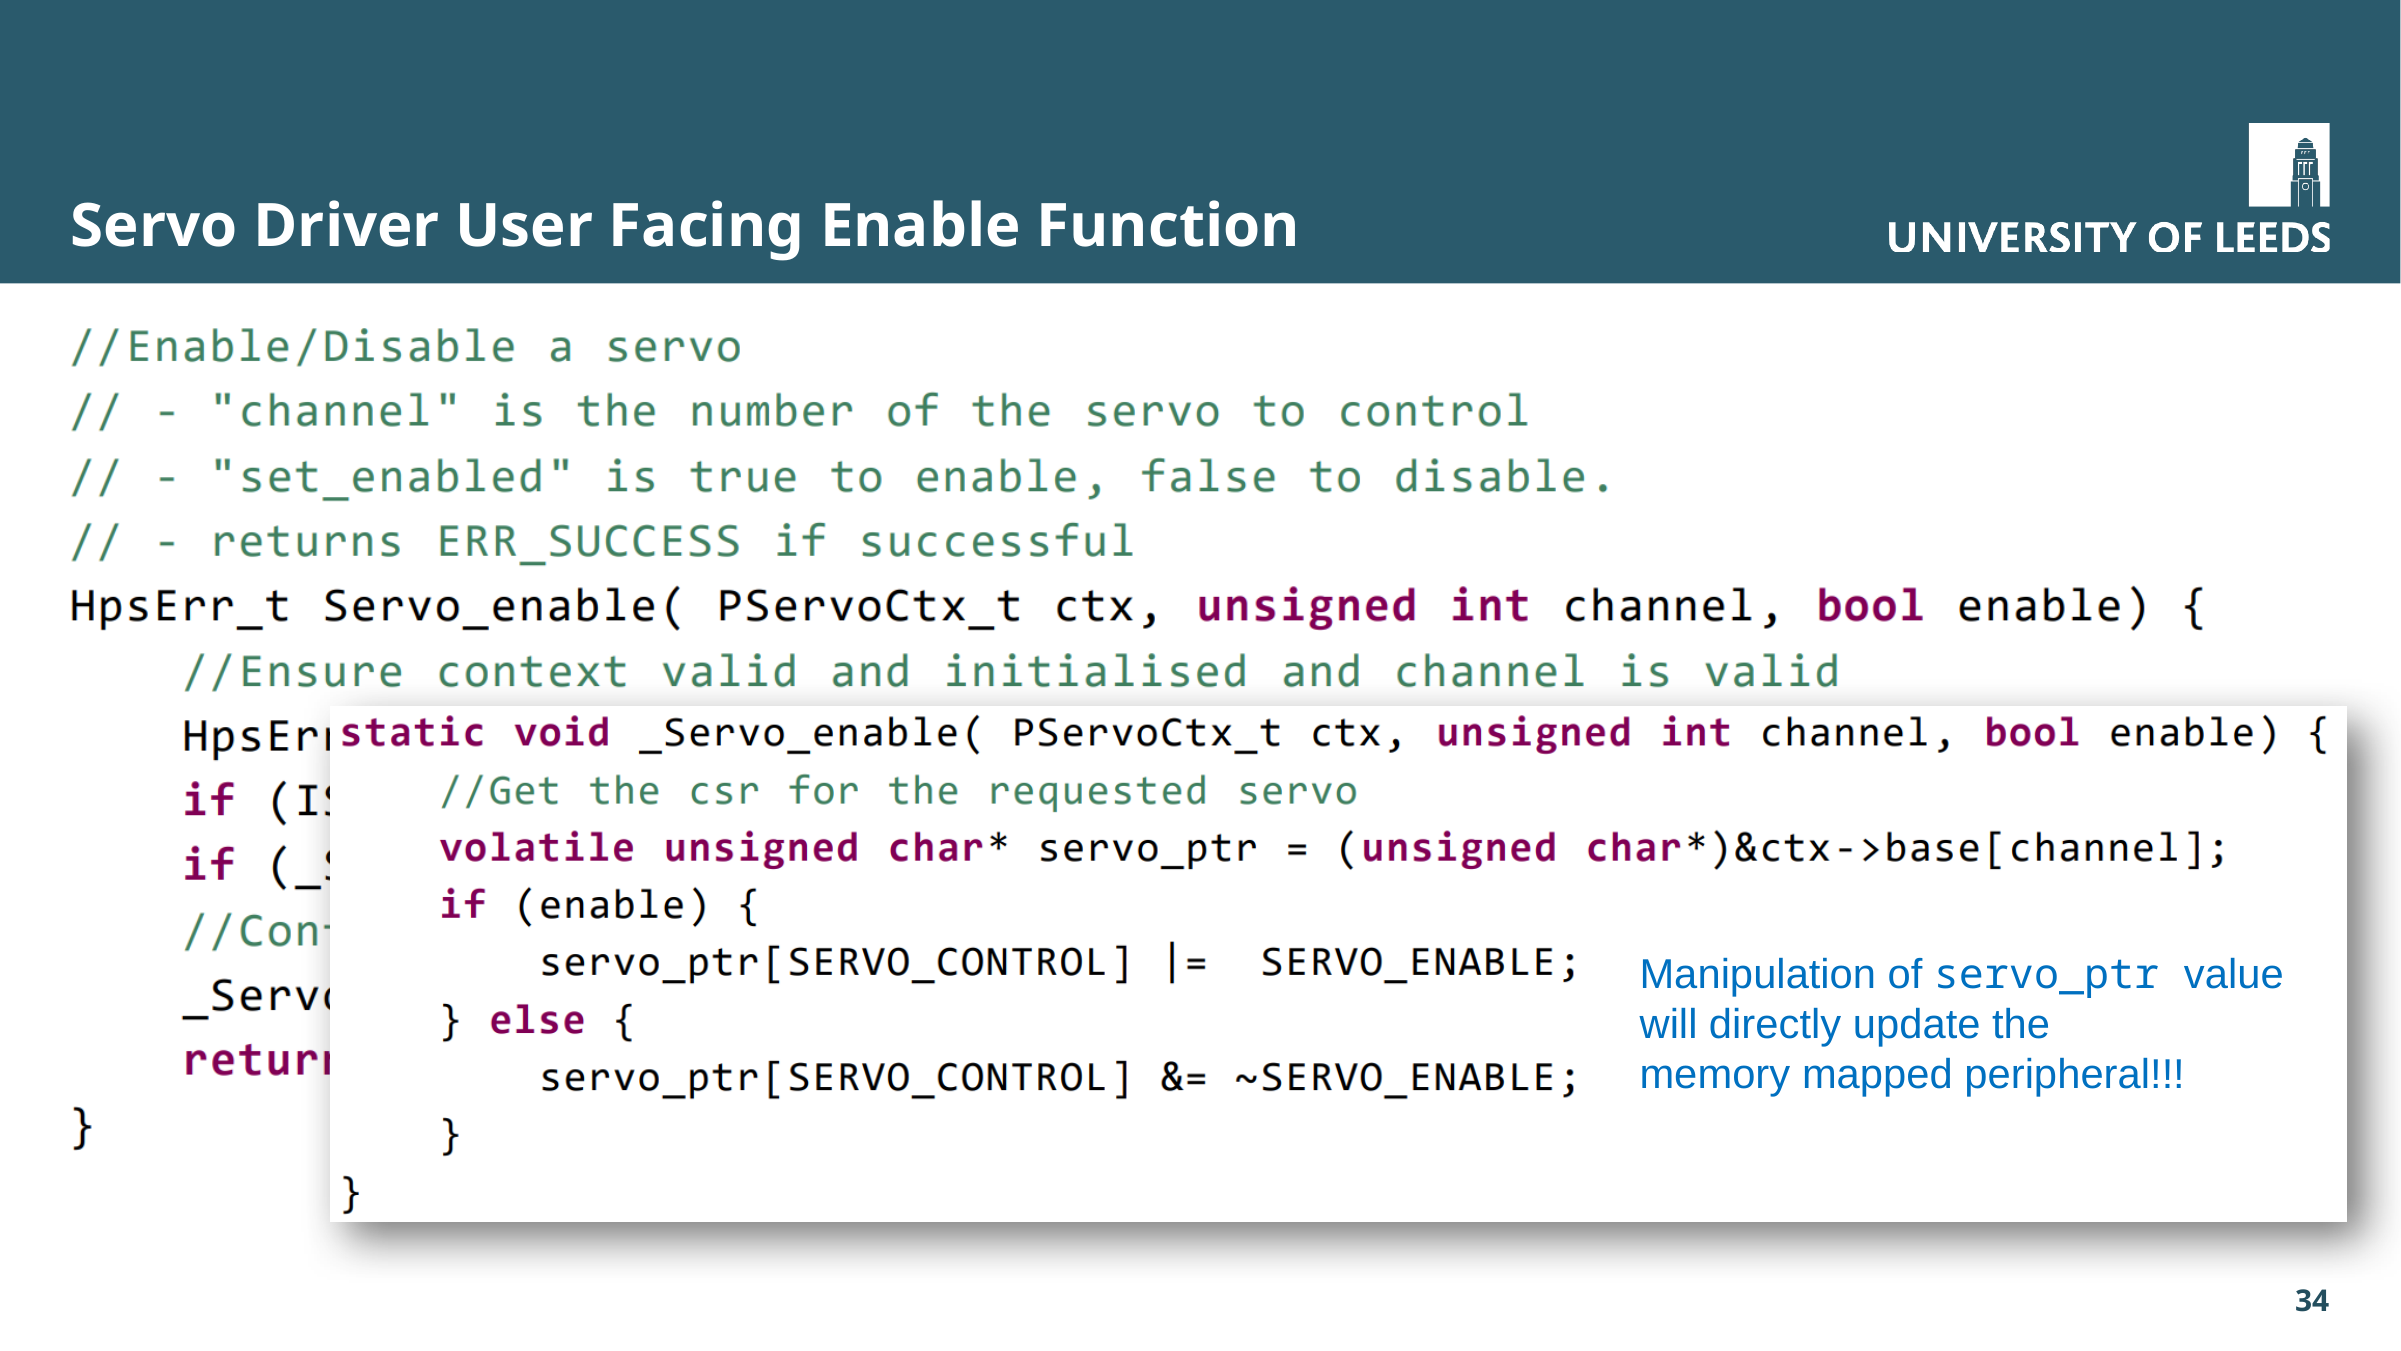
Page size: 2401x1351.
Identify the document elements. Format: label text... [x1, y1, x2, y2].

picture [54, 327, 2347, 1222]
title Servo Driver User Facing Enable Function [70, 81, 1806, 259]
